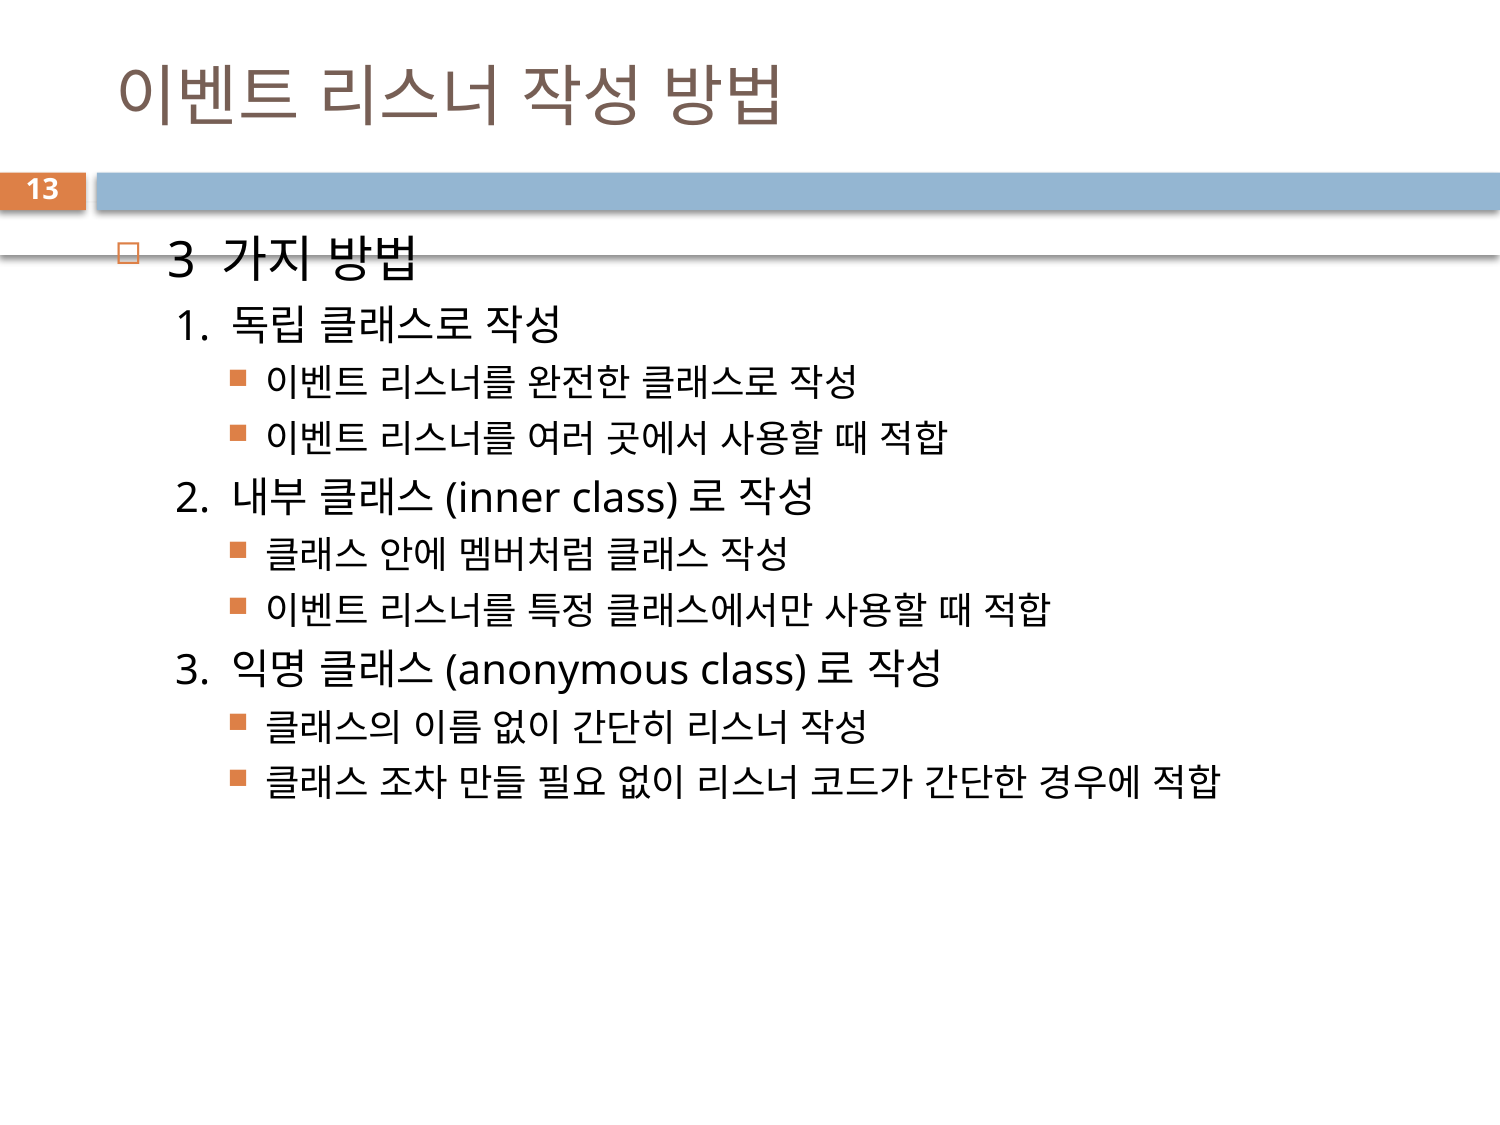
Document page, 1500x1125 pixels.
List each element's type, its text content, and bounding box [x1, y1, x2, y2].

slide_number 13 [0, 170, 87, 211]
title 이벤트 리스너 작성 방법 [100, 37, 1438, 149]
list 3 가지 방법 1. 독립 클래스로 작성 이벤트 리스너를 완전한 클래스로 작성 이벤트 리스너를 여러 곳에서 사용할 때 적합 2. 내부 클래스(inner class)로 작성 클래스 안에 멤버처럼 클래스 작성 이벤트 리스너를 특정 클래스에서만 사용할 때 적합 3. 익명 클래스(anonymous class)로 작성 클래스의 이름 없이 간단히 리스너 작성 클래스 조차 만들 필요 없이 리스너 코드가 간단한 경우에 적합 [100, 219, 1438, 1047]
